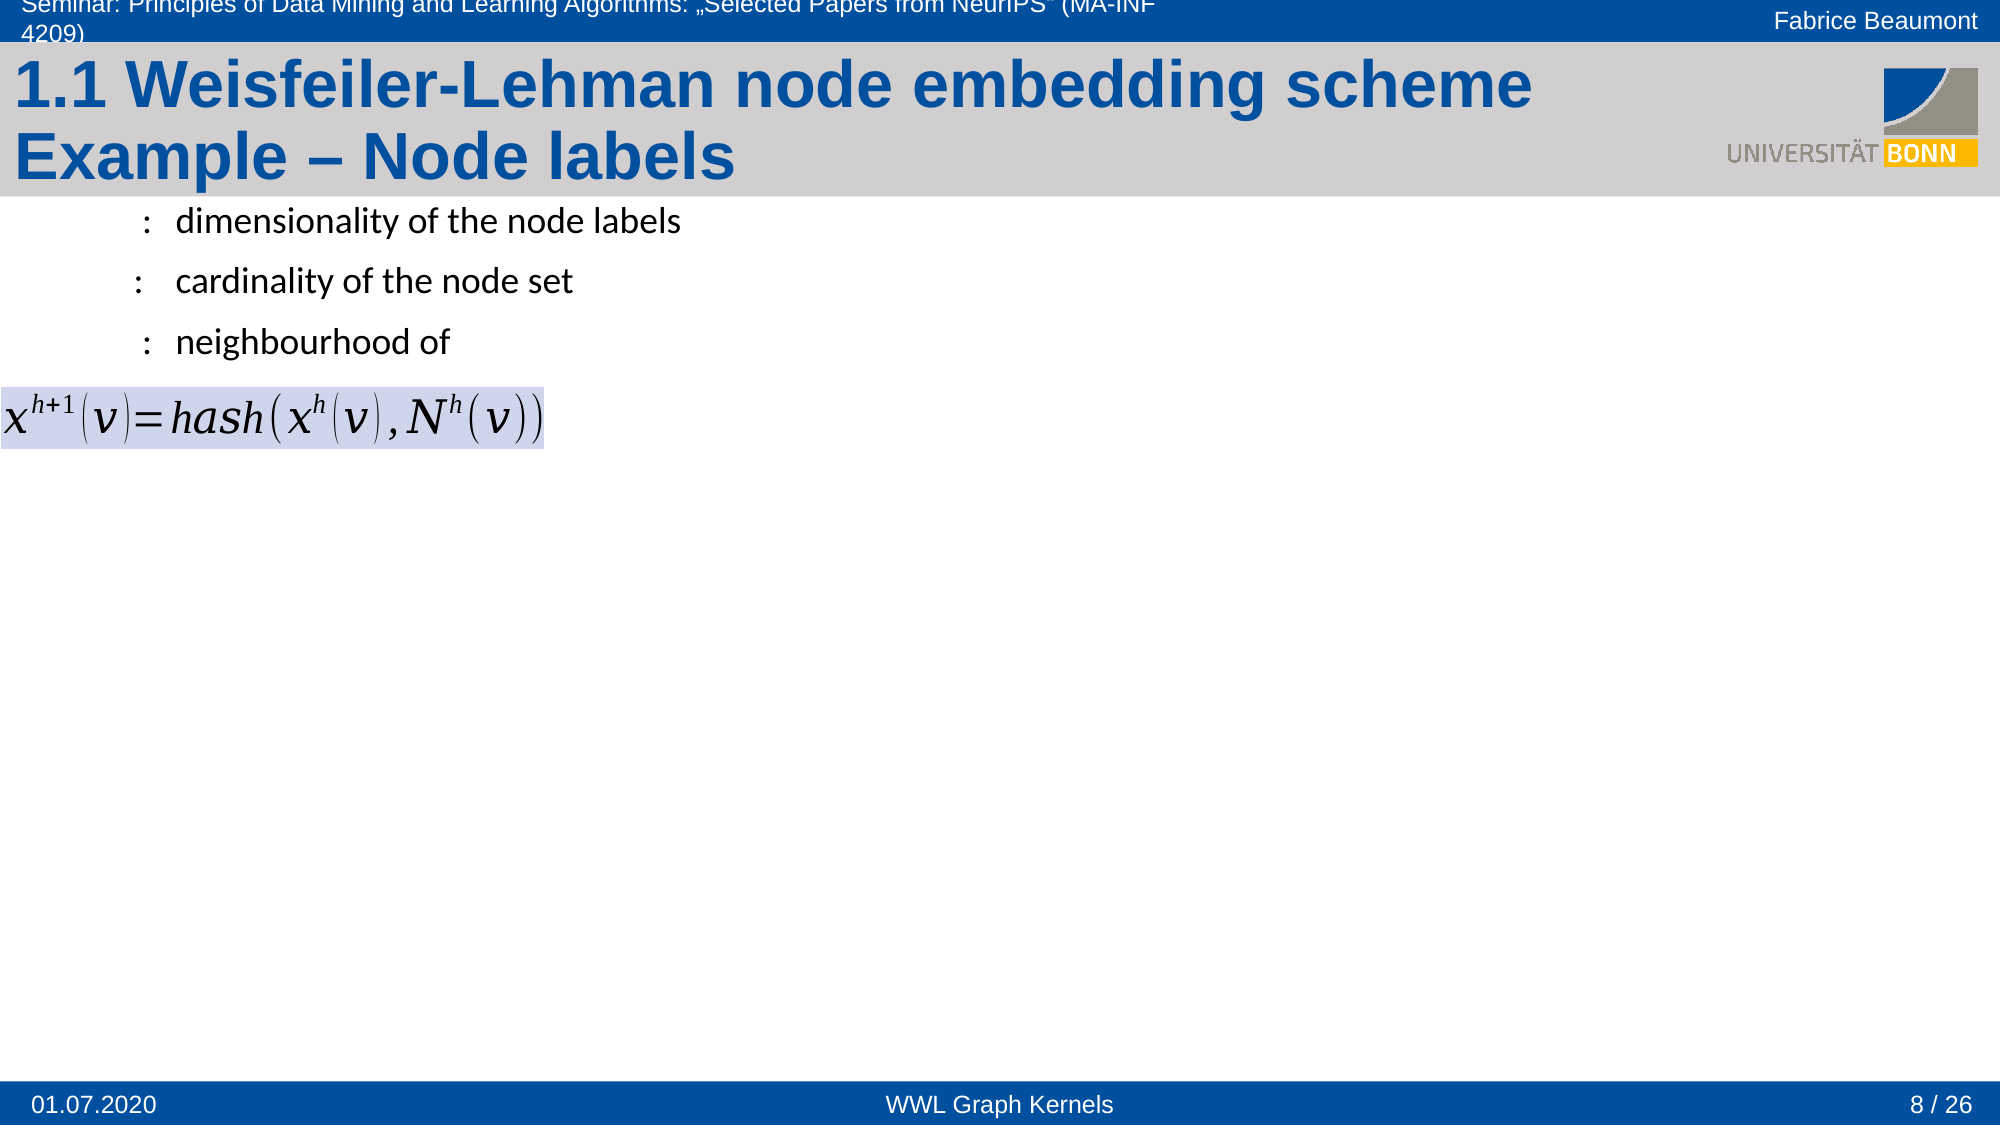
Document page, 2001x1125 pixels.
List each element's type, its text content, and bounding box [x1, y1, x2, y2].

picture [1725, 44, 1978, 187]
text_box 8 / 26 [1850, 1081, 1988, 1125]
list 1.1 Weisfeiler-Lehman node embedding scheme Example – Node labels [0, 42, 1725, 195]
